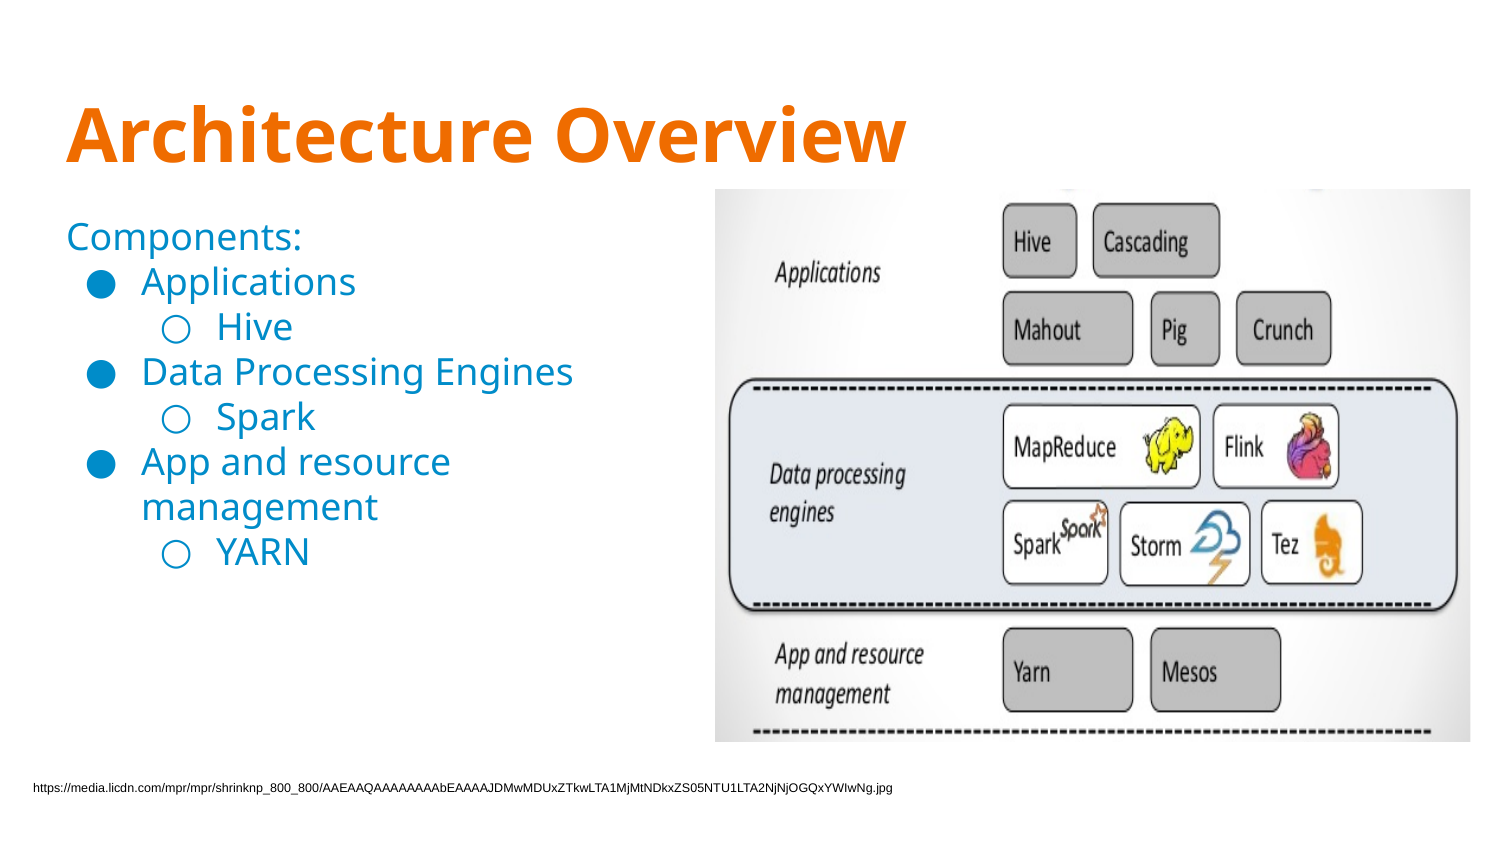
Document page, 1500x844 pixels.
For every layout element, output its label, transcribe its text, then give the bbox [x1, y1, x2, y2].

title Architecture Overview [51, 72, 1449, 189]
text_box https://media.licdn.com/mpr/mpr/shrinknp_800_800/AAEAAQAAAAAAAAbEAAAAJDMwMDUxZTkwLTA1MjMtNDkxZS05NTU1LTA2NjNjOGQxYWIwNg.jpg [18, 662, 1471, 844]
list Components: Applications Hive Data Processing Engines Spark App and resource management YARN [51, 198, 708, 759]
picture [714, 188, 1471, 742]
